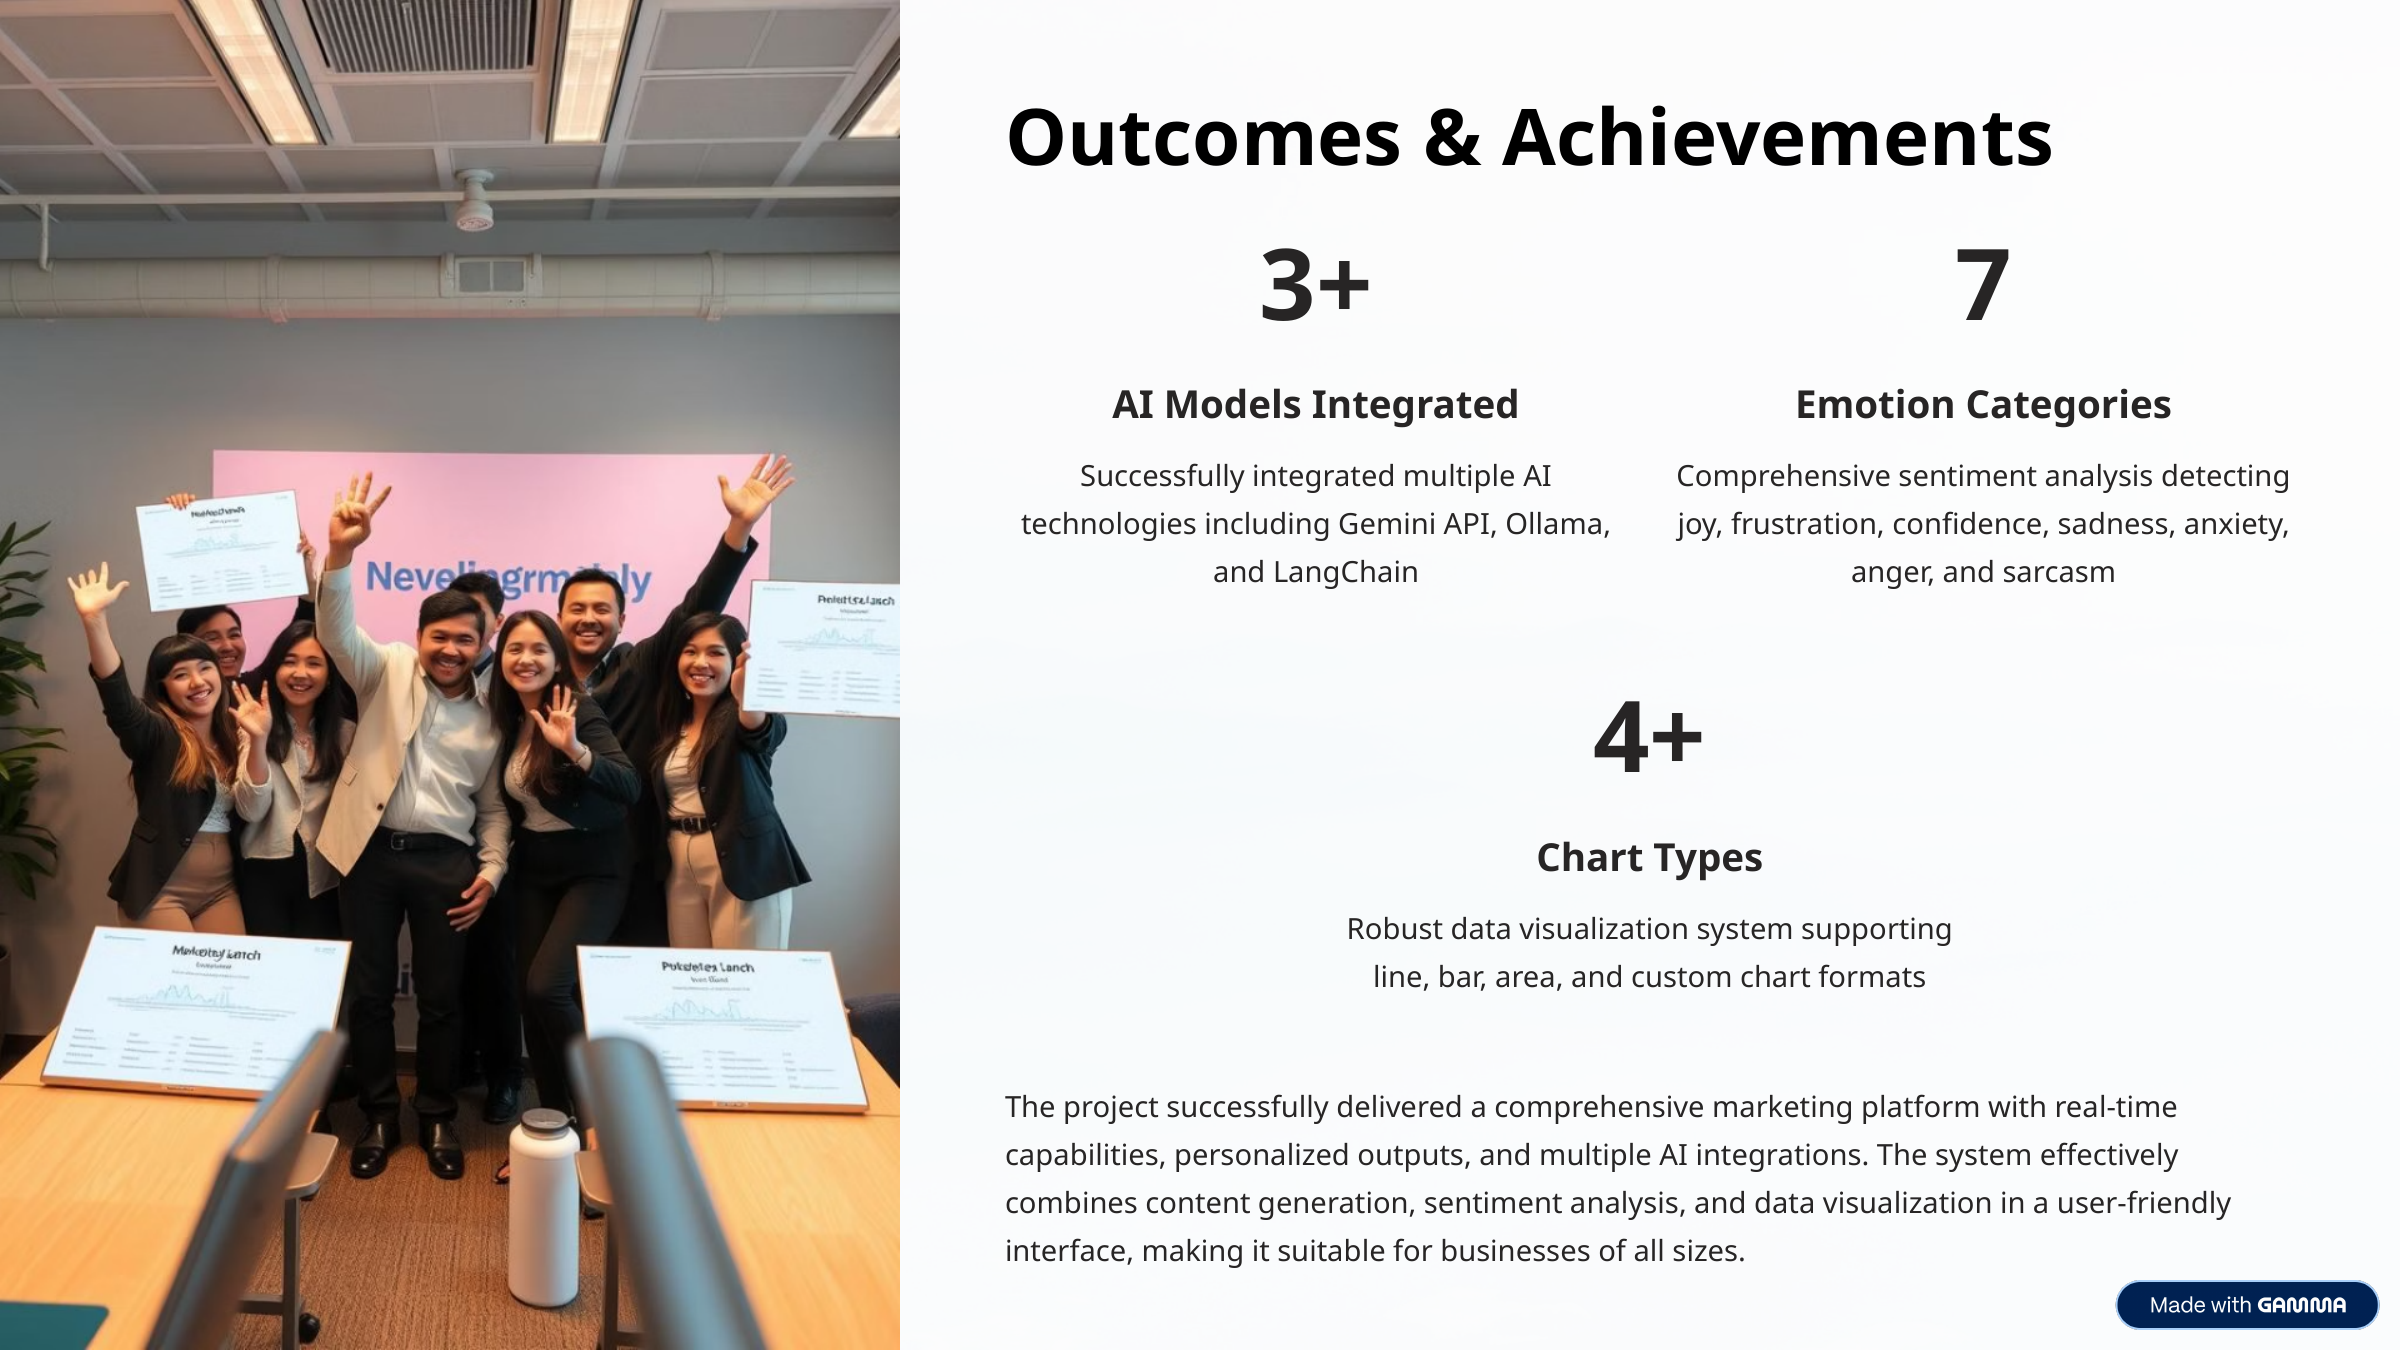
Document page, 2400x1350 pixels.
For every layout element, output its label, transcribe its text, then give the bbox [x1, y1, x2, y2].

text_box 4+ [1338, 693, 1962, 793]
text_box 3+ [1005, 241, 1628, 341]
text_box Robust data visualization system supporting line, bar, area, and custom chart formats [1338, 897, 1962, 1042]
text_box Successfully integrated multiple AI technologies including Gemini API, Ollama, and LangChain [1005, 444, 1628, 589]
text_box Emotion Categories [1786, 377, 2181, 427]
text_box AI Models Integrated [1119, 377, 1513, 427]
text_box 7 [1672, 241, 2295, 341]
picture [0, 0, 900, 1350]
text_box The project successfully delivered a comprehensive marketing platform with real-time capabilities, personalized outputs, and multiple AI integrations. The system effectively combines content generation, sentiment analysis, and data visualization in a user-friendly interface, making it suitable for businesses of all sizes. [1004, 1075, 2295, 1268]
text_box Comprehensive sentiment analysis detecting joy, frustration, confidence, sadness, anxiety, anger, and sarcasm [1672, 444, 2295, 589]
text_box Chart Types [1453, 830, 1847, 880]
picture [2106, 1271, 2389, 1339]
text_box Outcomes & Achievements [1005, 82, 1973, 182]
